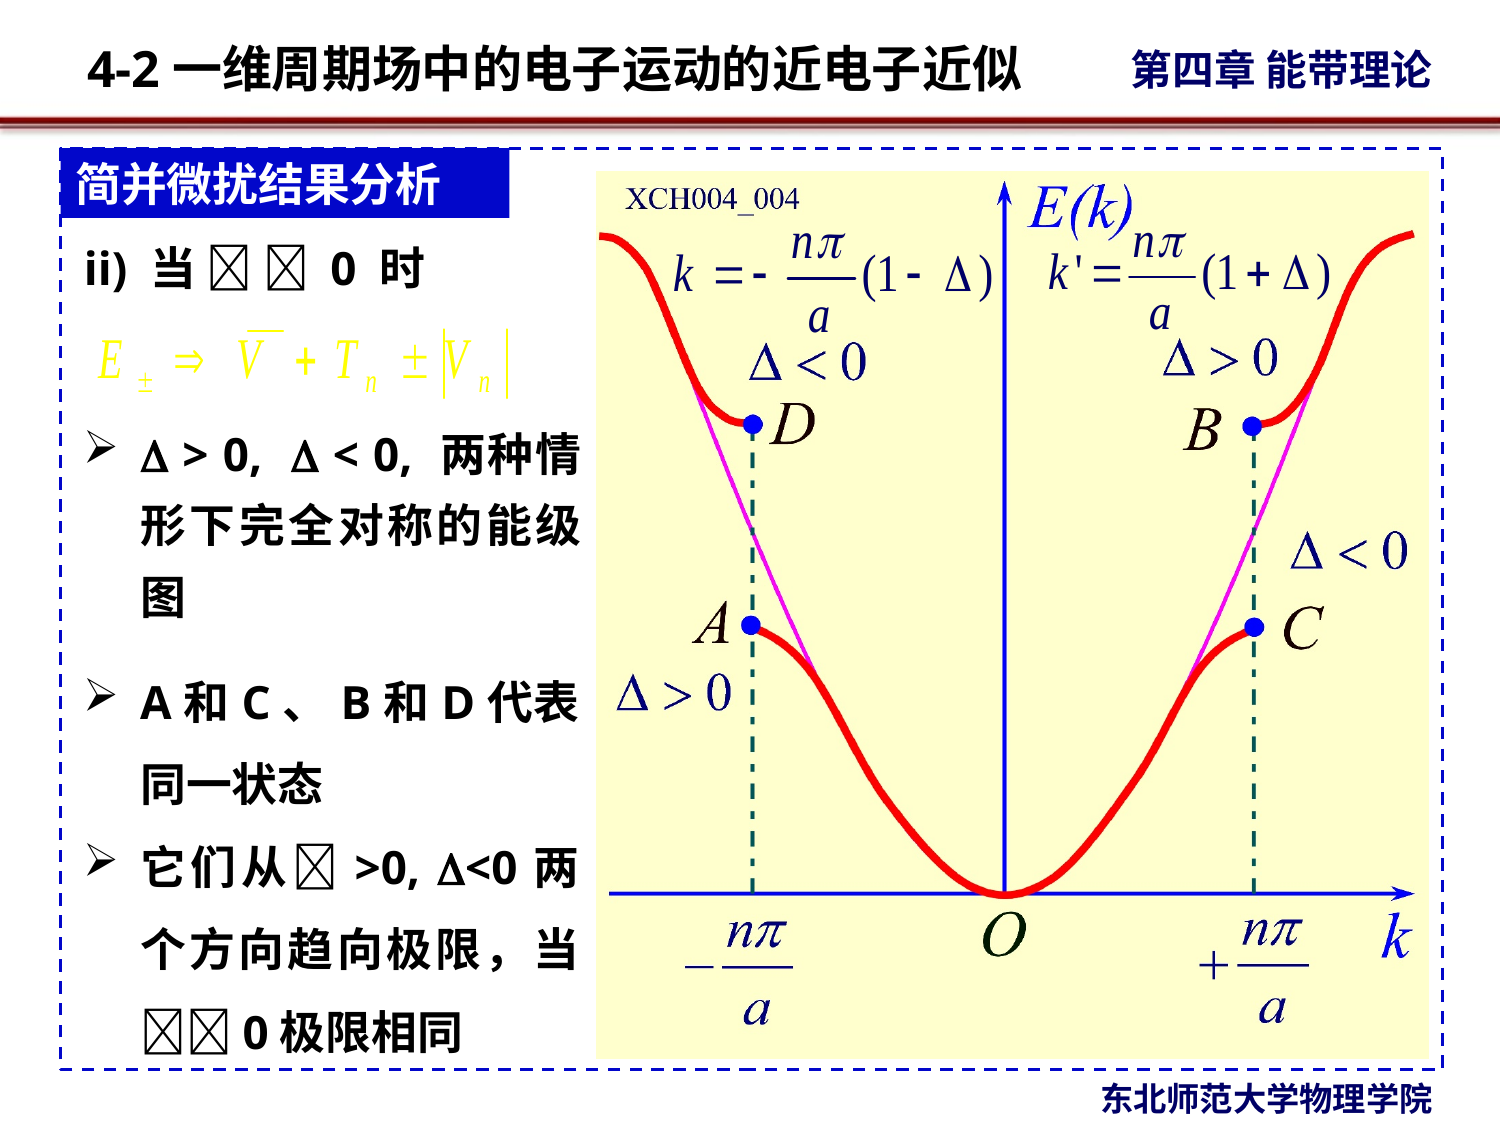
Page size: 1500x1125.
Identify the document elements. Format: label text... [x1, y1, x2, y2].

picture [0, 0, 1500, 1125]
text_box [60, 148, 1443, 1070]
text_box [665, 207, 1004, 343]
text_box 简并微扰结果分析 [60, 148, 510, 218]
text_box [1040, 207, 1341, 339]
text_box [87, 315, 520, 410]
